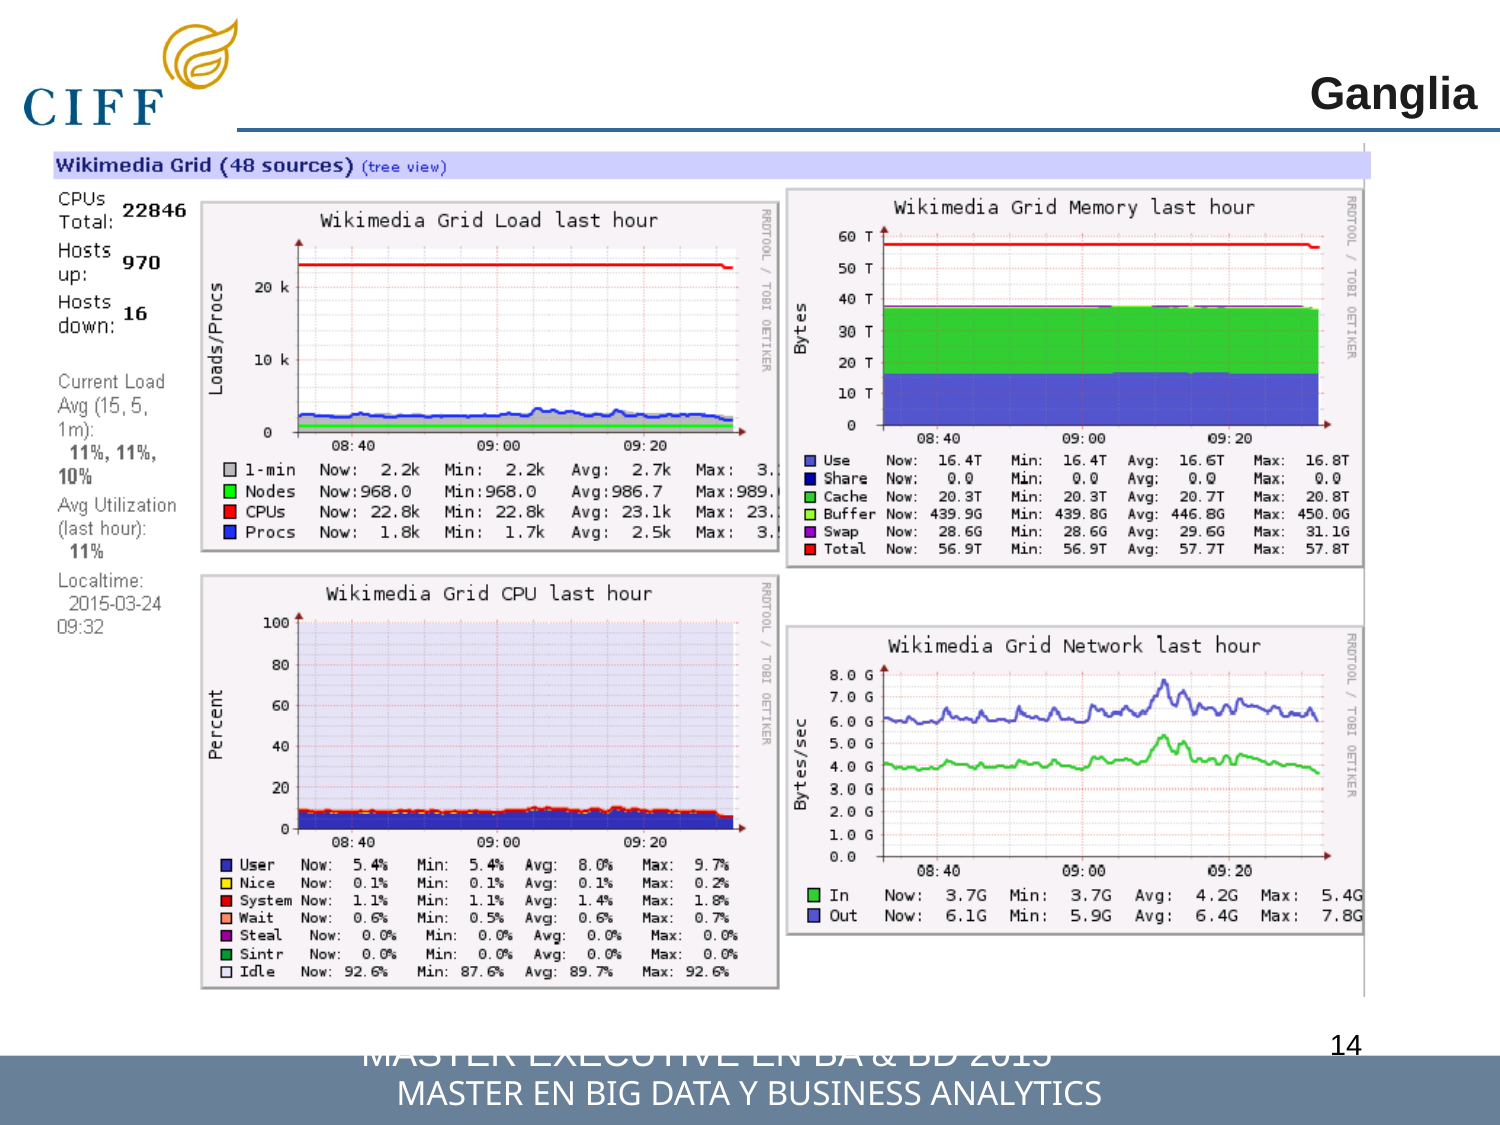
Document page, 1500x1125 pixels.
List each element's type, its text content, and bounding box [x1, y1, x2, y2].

slide_number ‹#› [1314, 1018, 1422, 1075]
picture [45, 143, 1371, 997]
text_box [63, 658, 1399, 1027]
text_box Ganglia [260, 55, 1493, 244]
picture [24, 17, 238, 129]
